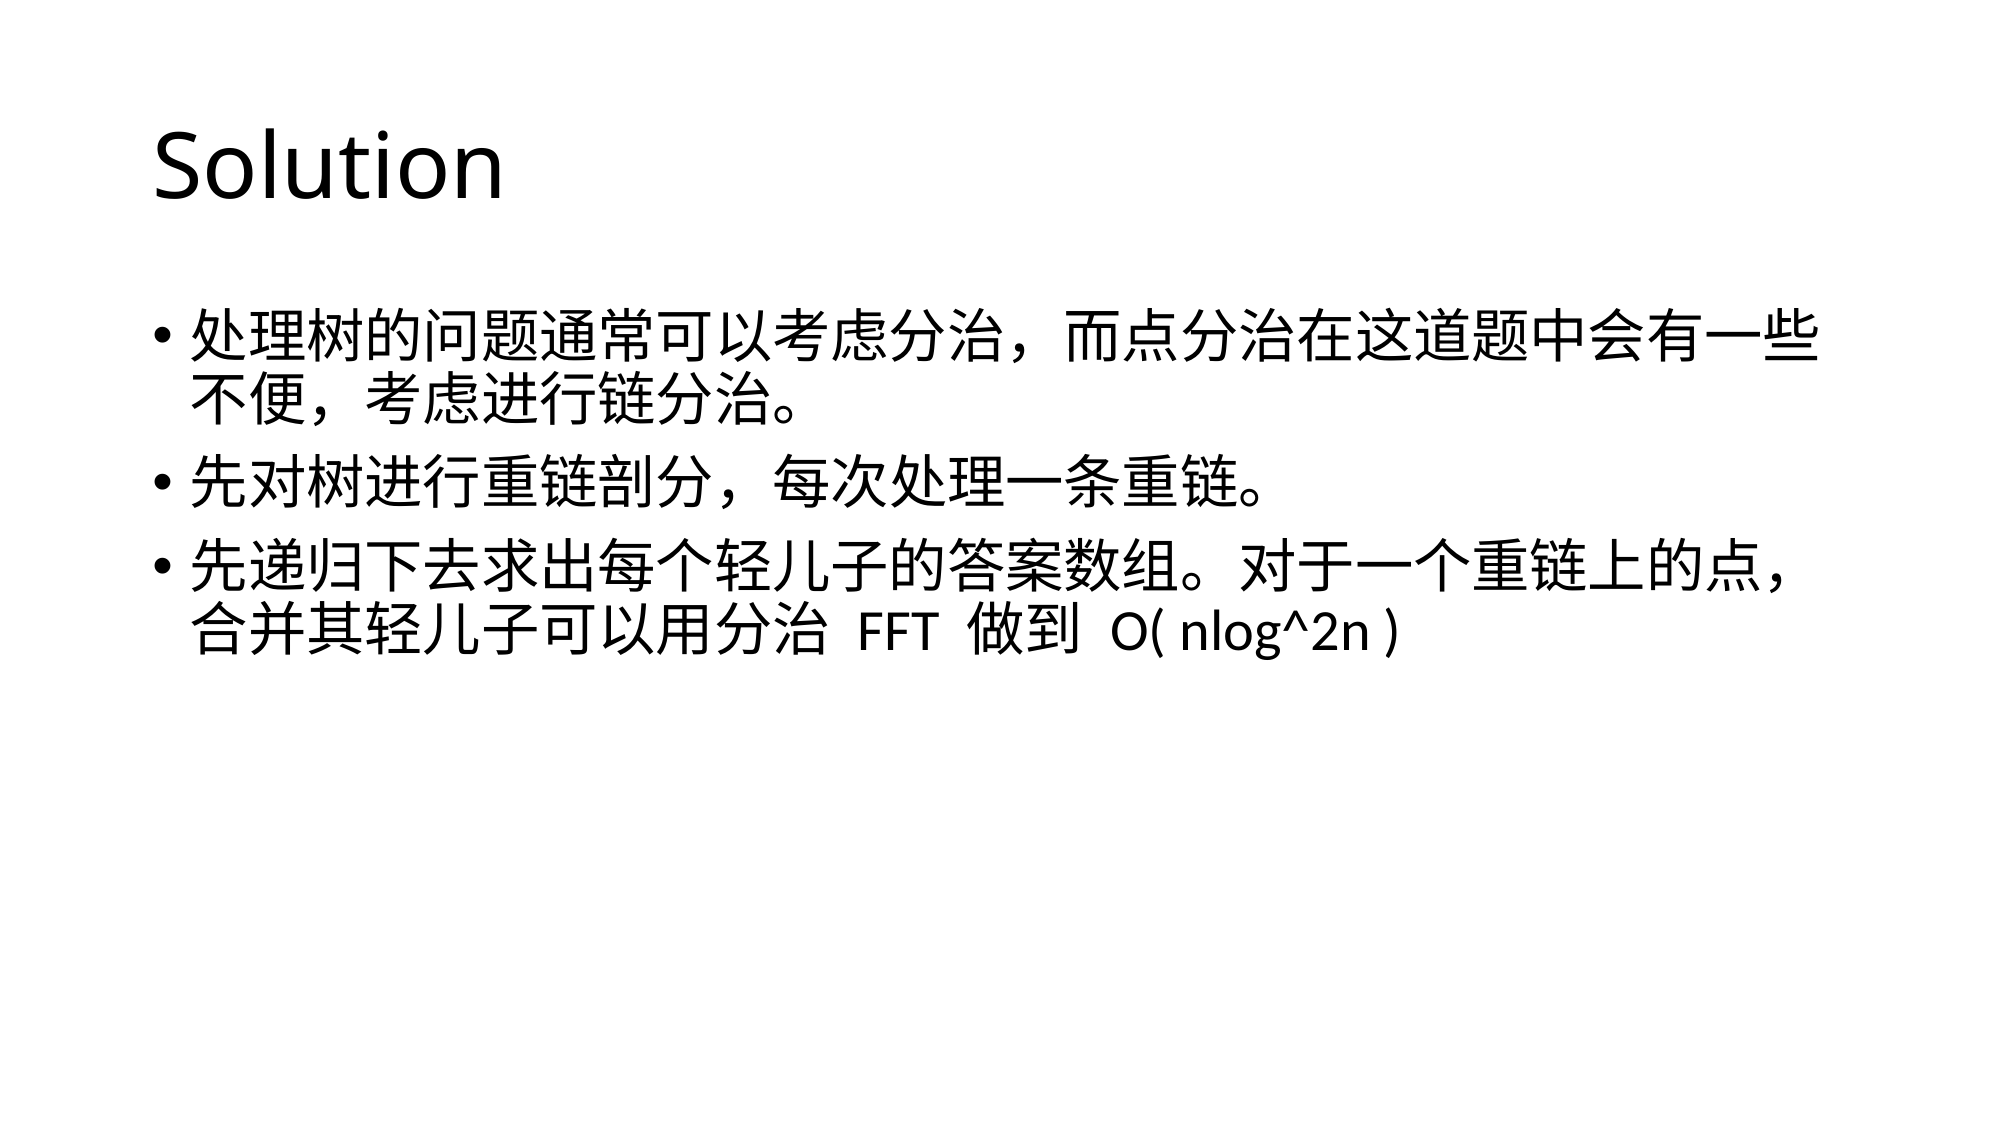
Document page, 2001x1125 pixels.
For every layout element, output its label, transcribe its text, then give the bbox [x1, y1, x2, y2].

list 处理树的问题通常可以考虑分治，而点分治在这道题中会有一些不便，考虑进行链分治。 先对树进行重链剖分，每次处理一条重链。 先递归下去求出每个轻儿子的答案数组。对于一个重链上的点，合并其轻儿子可以用分治 FFT 做到 O( nlog^2n ) [137, 299, 1863, 1014]
title Solution [137, 59, 1863, 278]
